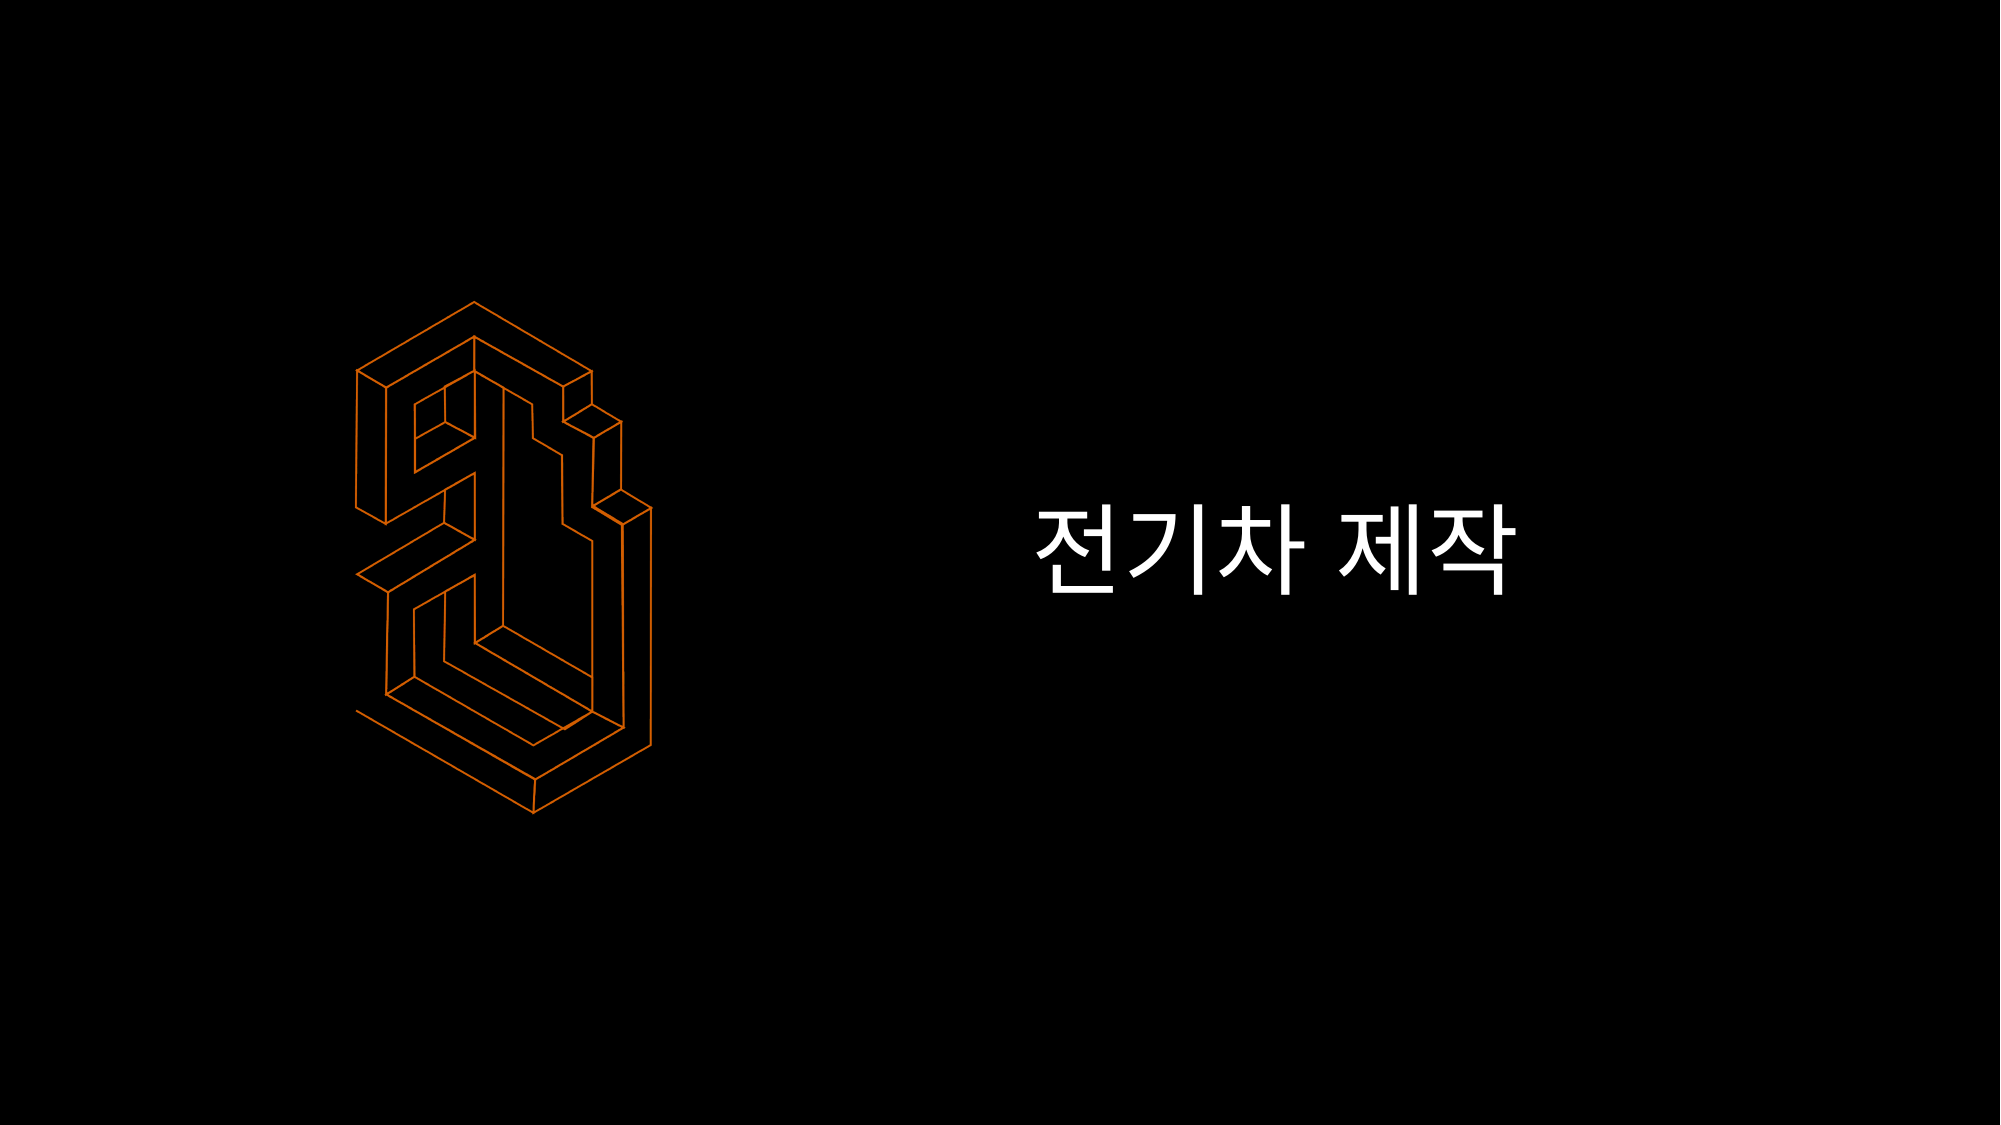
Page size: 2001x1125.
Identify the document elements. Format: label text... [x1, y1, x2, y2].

text_box 전기차 제작 [1016, 480, 2000, 616]
picture [278, 222, 790, 945]
